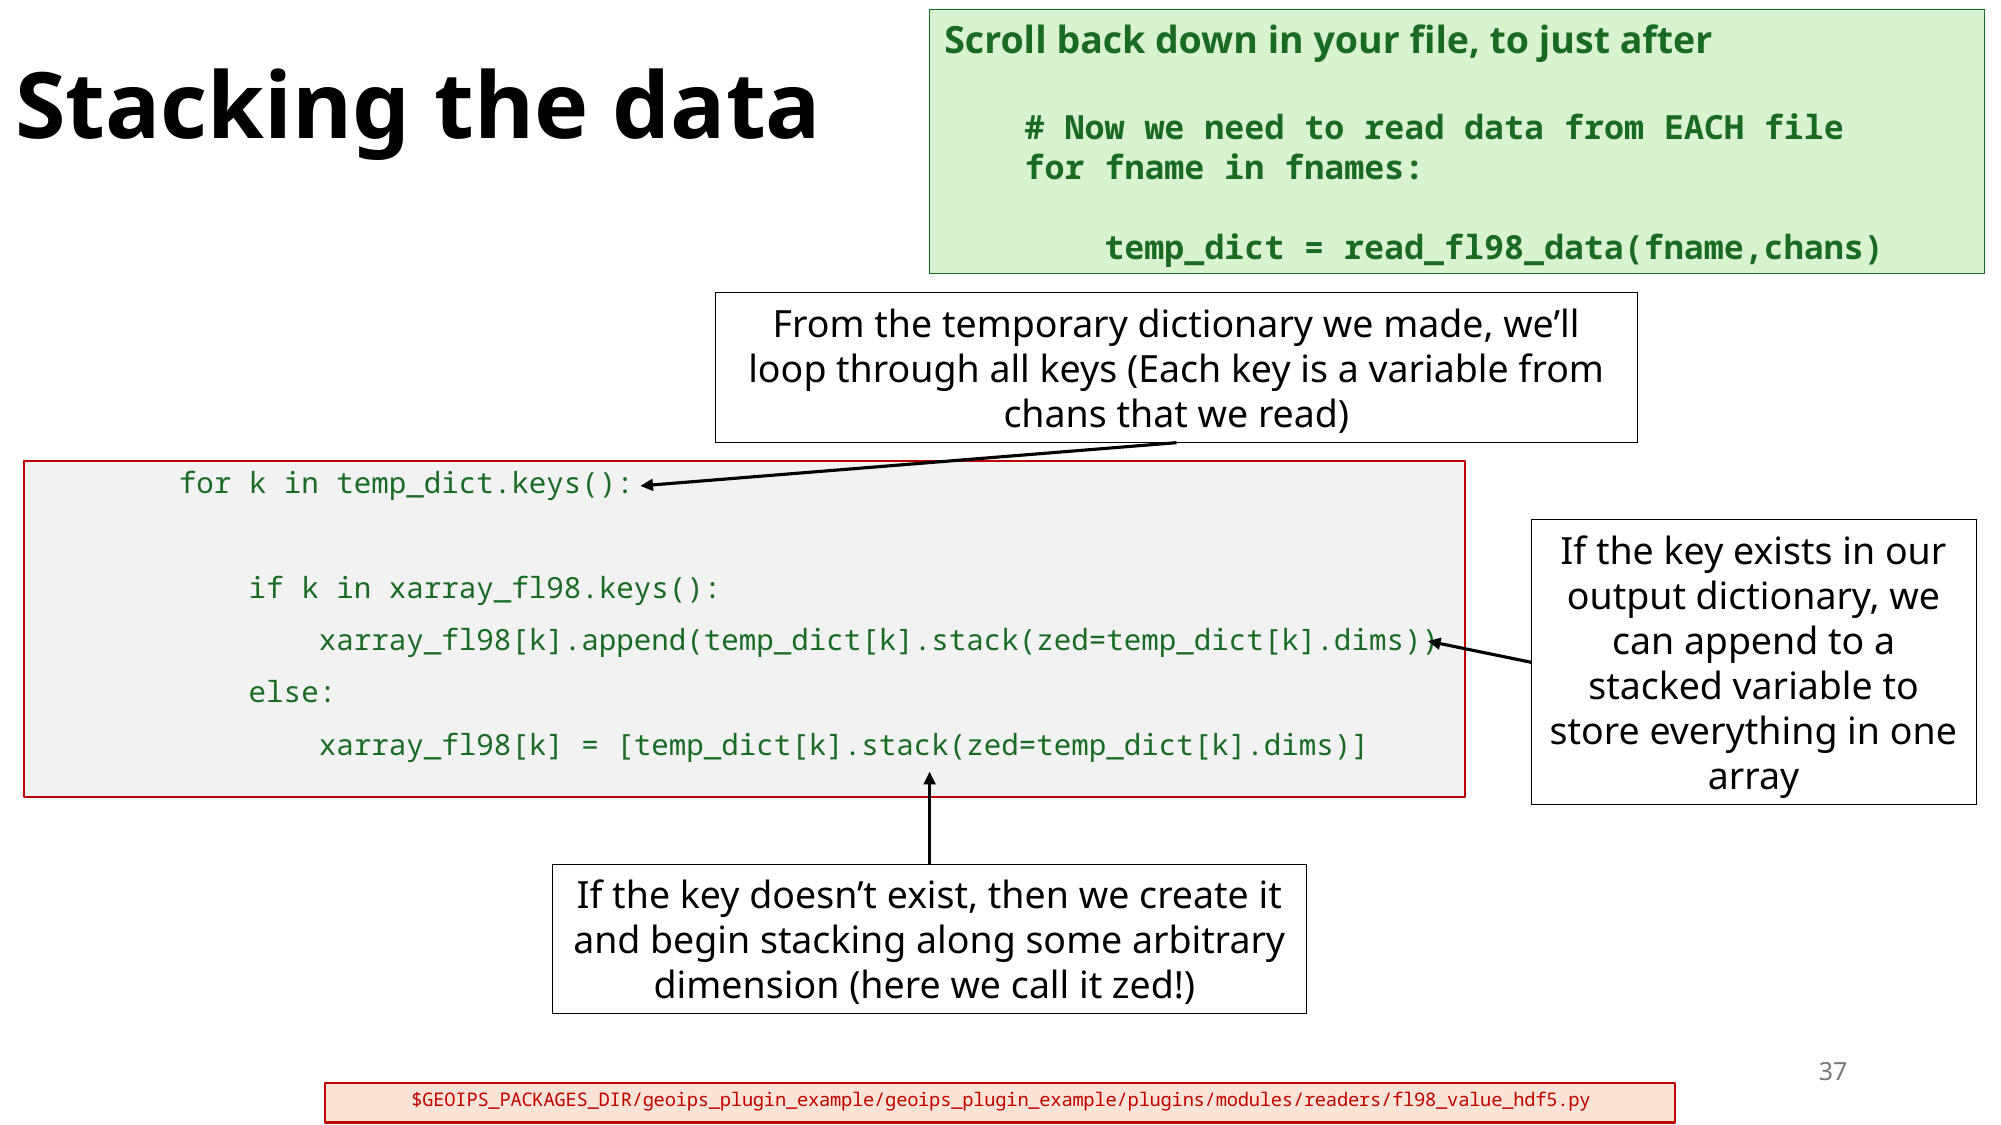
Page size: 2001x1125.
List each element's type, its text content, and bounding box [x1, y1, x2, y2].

text_box From the temporary dictionary we made, we’ll loop through all keys (Each key is a variable from chans that we read) [715, 292, 1638, 443]
slide_number 37 [1412, 1042, 1863, 1103]
text_box Scroll back down in your file, to just after # Now we need to read data from EACH file for fname in fnames: temp_dict = read_fl98_data(fname,chans) [929, 9, 1985, 274]
text_box for k in temp_dict.keys(): if k in xarray_fl98.keys(): xarray_fl98[k].append(temp_dict[k].stack(zed=temp_dict[k].dims)) else: xarray_fl98[k] = [temp_dict[k].stack(zed=temp_dict[k].dims)] [23, 460, 1465, 797]
text_box If the key exists in our output dictionary, we can append to a stacked variable to store everything in one array [1531, 519, 1977, 805]
text_box If the key doesn’t exist, then we create it and begin stacking along some arbitrary dimension (here we call it zed!) [552, 864, 1307, 1014]
title Stacking the data [0, 0, 1725, 218]
text_box $GEOIPS_PACKAGES_DIR/geoips_plugin_example/geoips_plugin_example/plugins/modules/readers/fl98_value_hdf5.py [324, 1082, 1675, 1123]
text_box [640, 443, 1178, 487]
